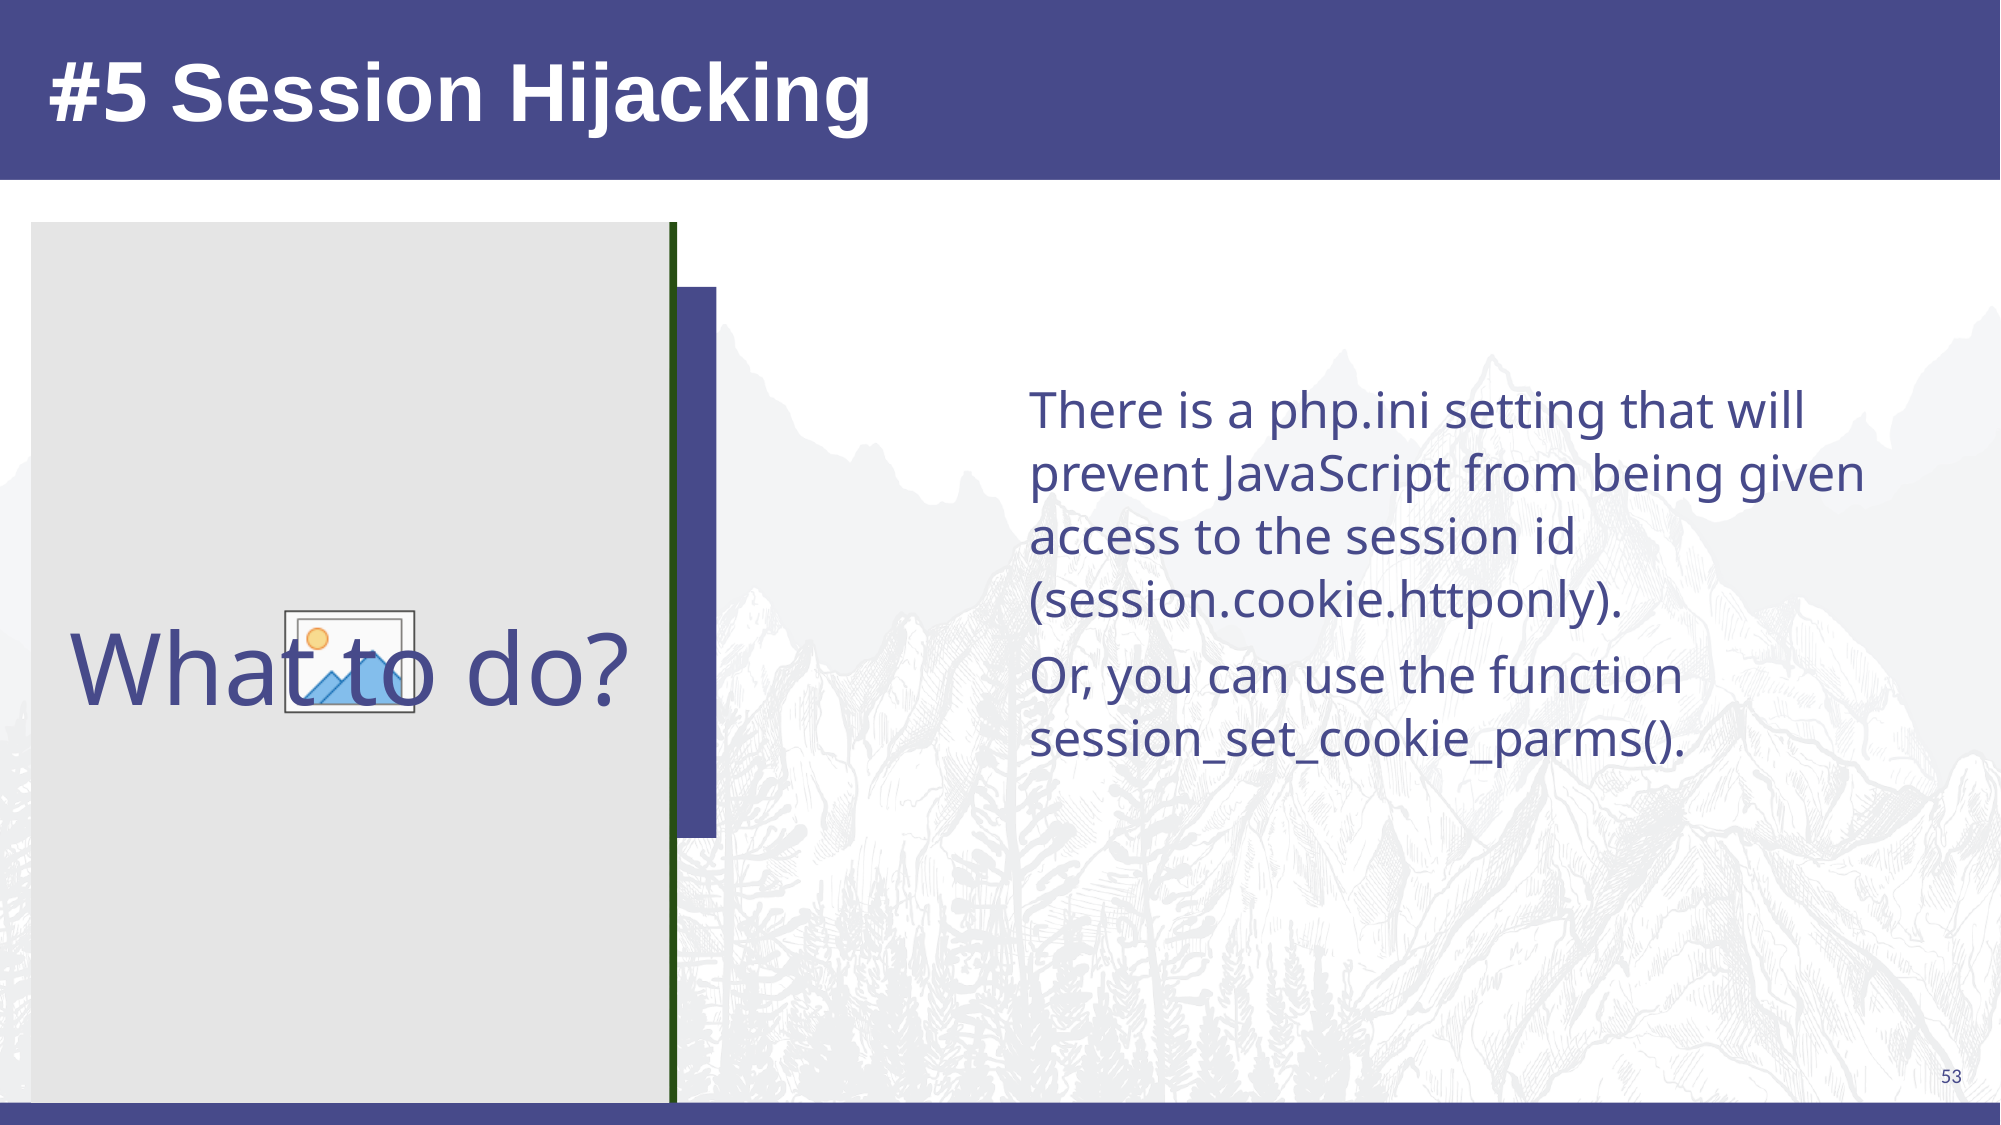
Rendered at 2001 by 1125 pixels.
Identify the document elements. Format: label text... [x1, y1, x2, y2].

picture [30, 222, 670, 1103]
title #5 Session Hijacking [31, 16, 1591, 162]
slide_number 53 [1897, 1049, 1968, 1101]
list There is a php.ini setting that will prevent JavaScript from being given access to the session id (session.cookie.httponly). Or, you can use the function session_set_cookie_parms(). [786, 222, 1968, 1047]
